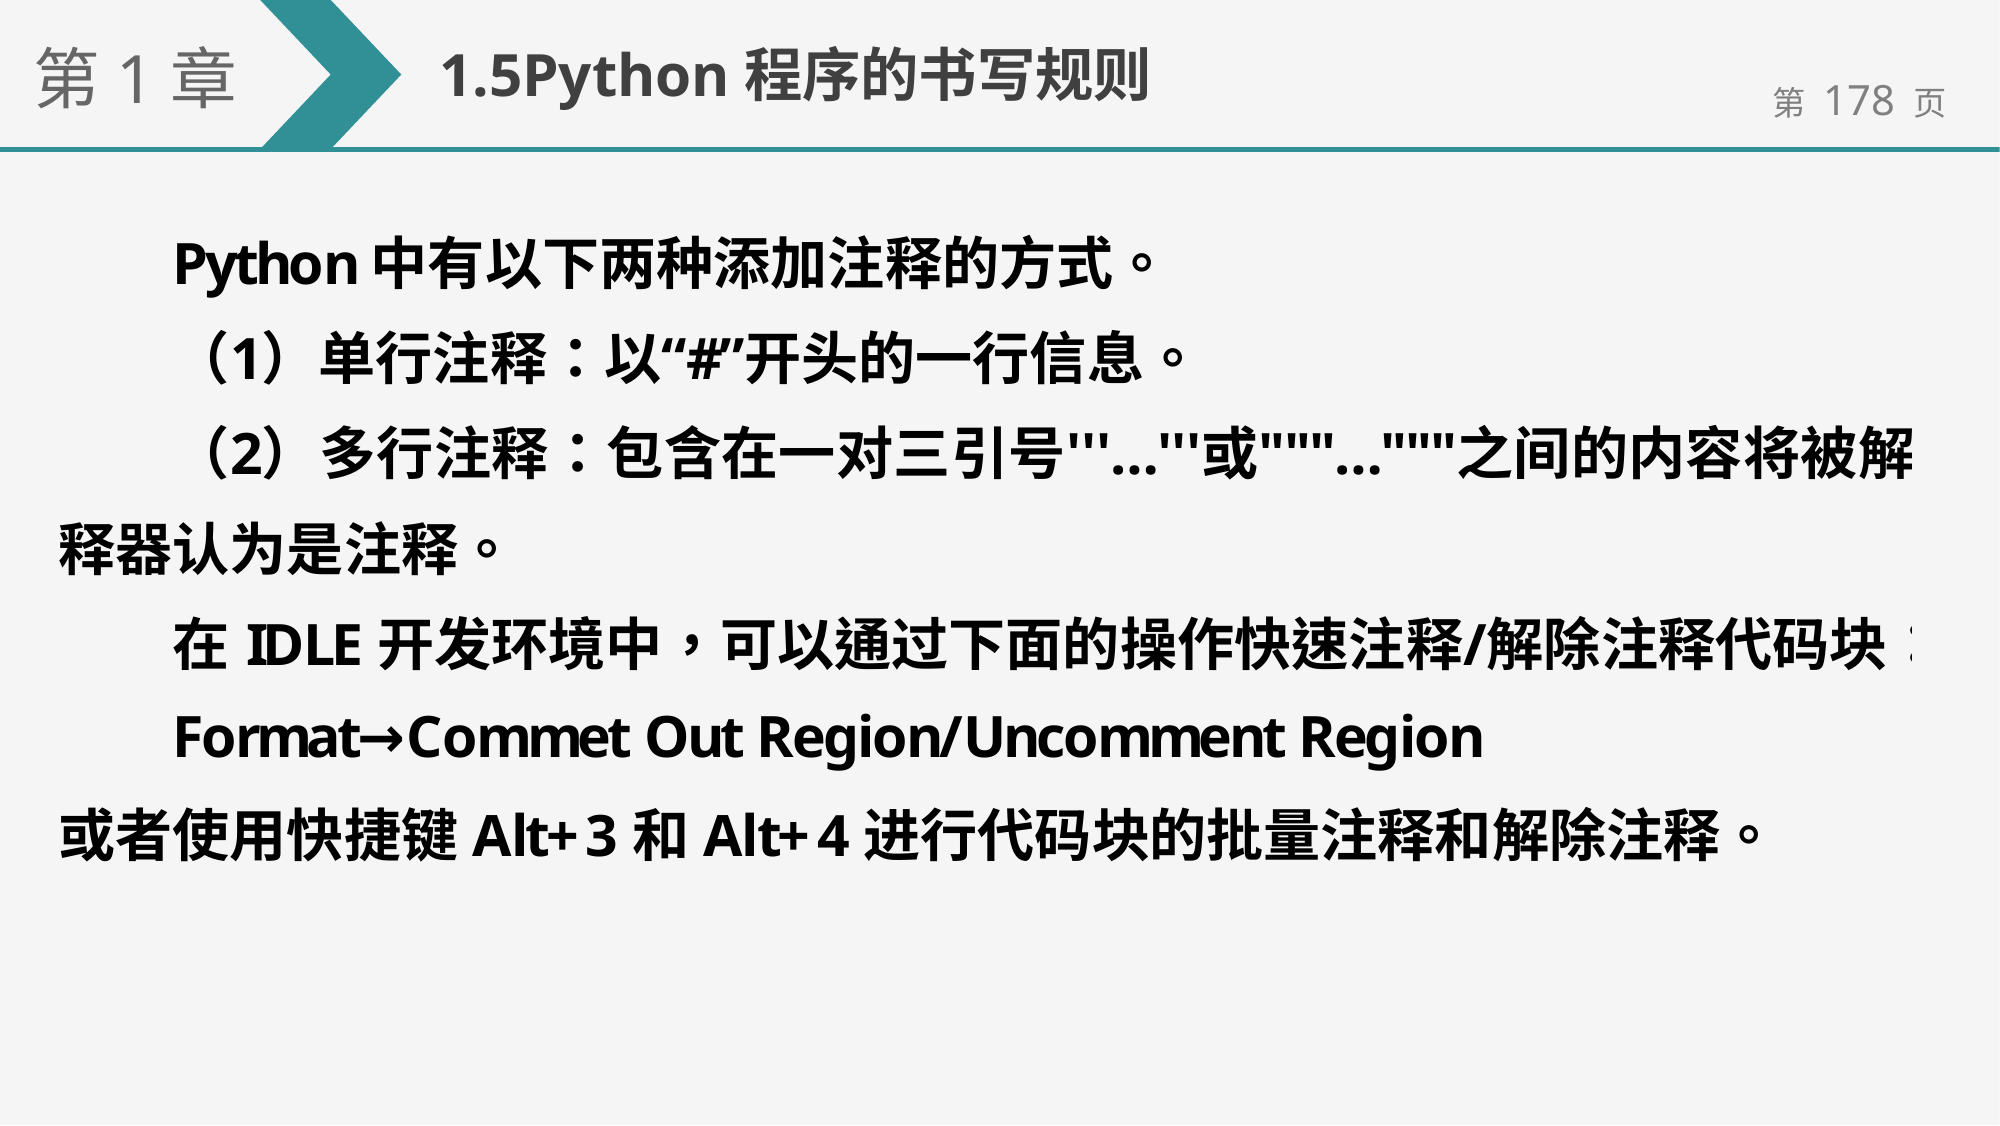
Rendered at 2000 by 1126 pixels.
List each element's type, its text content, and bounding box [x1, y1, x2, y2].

text_box 1.5Python程序的书写规则 [424, 31, 1366, 116]
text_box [58, 216, 1912, 884]
text_box 第1章 [19, 29, 253, 125]
text_box [258, 0, 403, 148]
